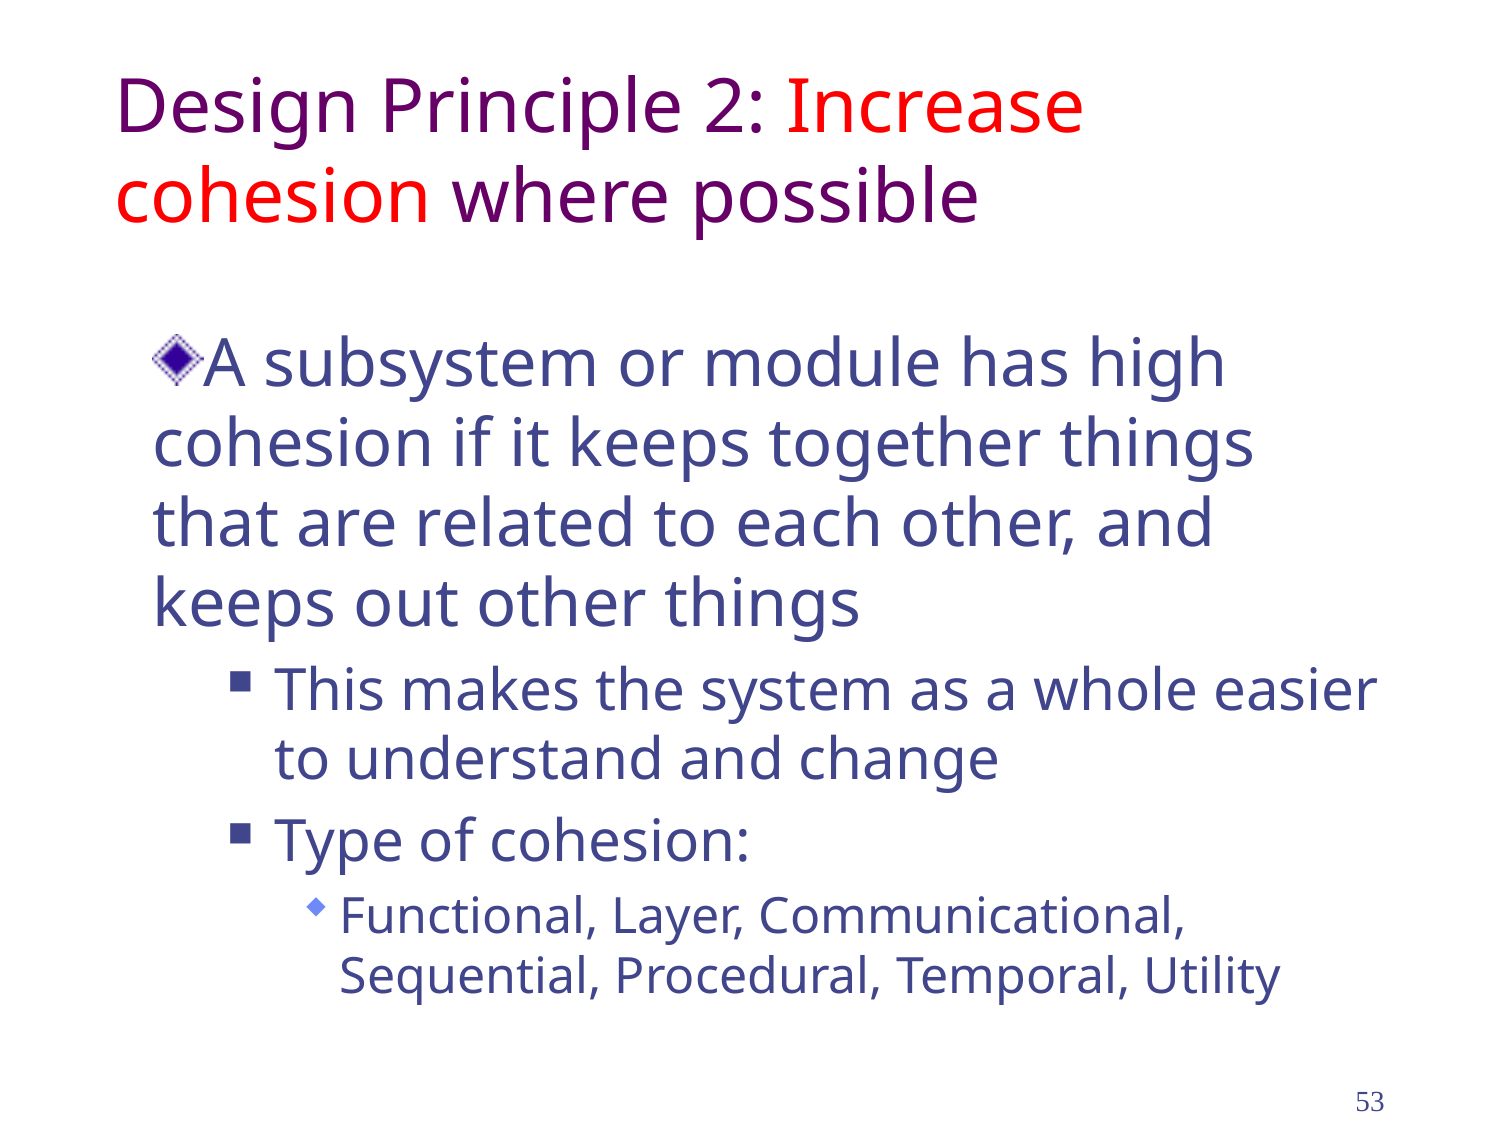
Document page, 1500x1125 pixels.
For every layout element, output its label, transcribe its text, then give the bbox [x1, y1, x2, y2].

list A subsystem or module has high cohesion if it keeps together things that are related to each other, and keeps out other things This makes the system as a whole easier to understand and change Type of cohesion: Functional, Layer, Communicational, Sequential, Procedural, Temporal, Utility [137, 312, 1413, 988]
slide_number 53 [1325, 1050, 1400, 1125]
picture [152, 334, 204, 386]
title Design Principle 2: Increase cohesion where possible [99, 50, 1375, 238]
